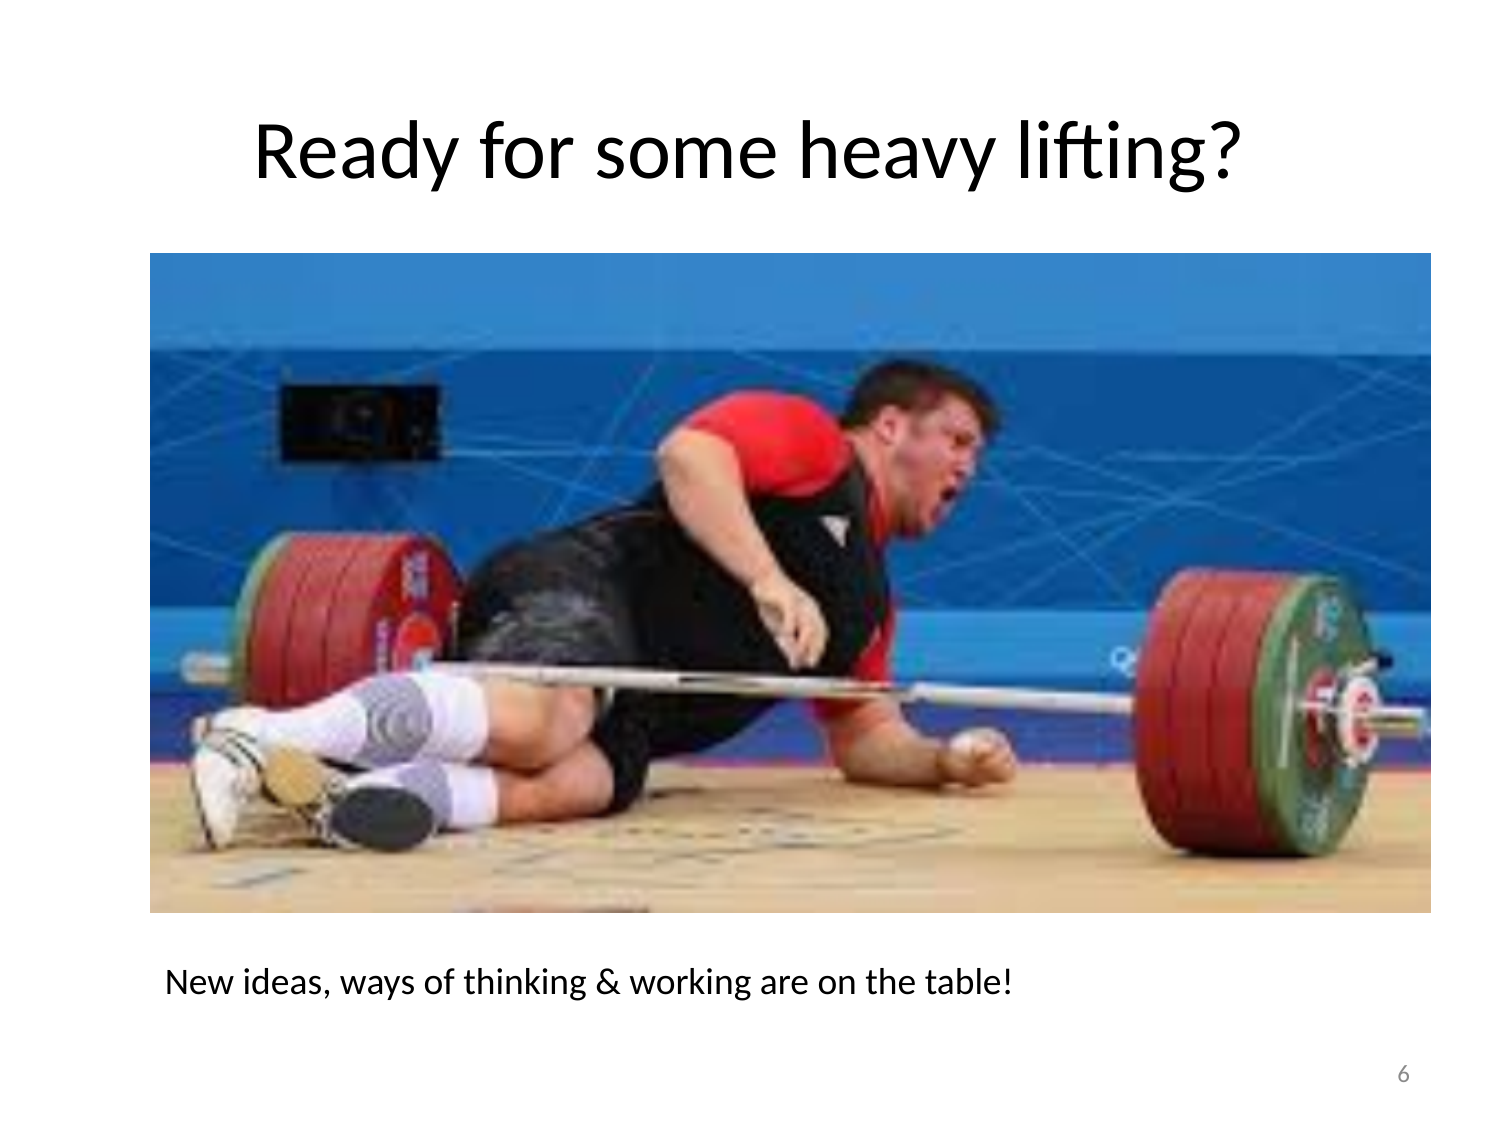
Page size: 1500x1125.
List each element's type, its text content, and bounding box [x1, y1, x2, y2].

text_box New ideas, ways of thinking & working are on the table! [149, 949, 1430, 1010]
picture [149, 253, 1431, 913]
text_box Ready for some heavy lifting? [200, 87, 1300, 203]
slide_number 6 [1074, 1042, 1425, 1103]
